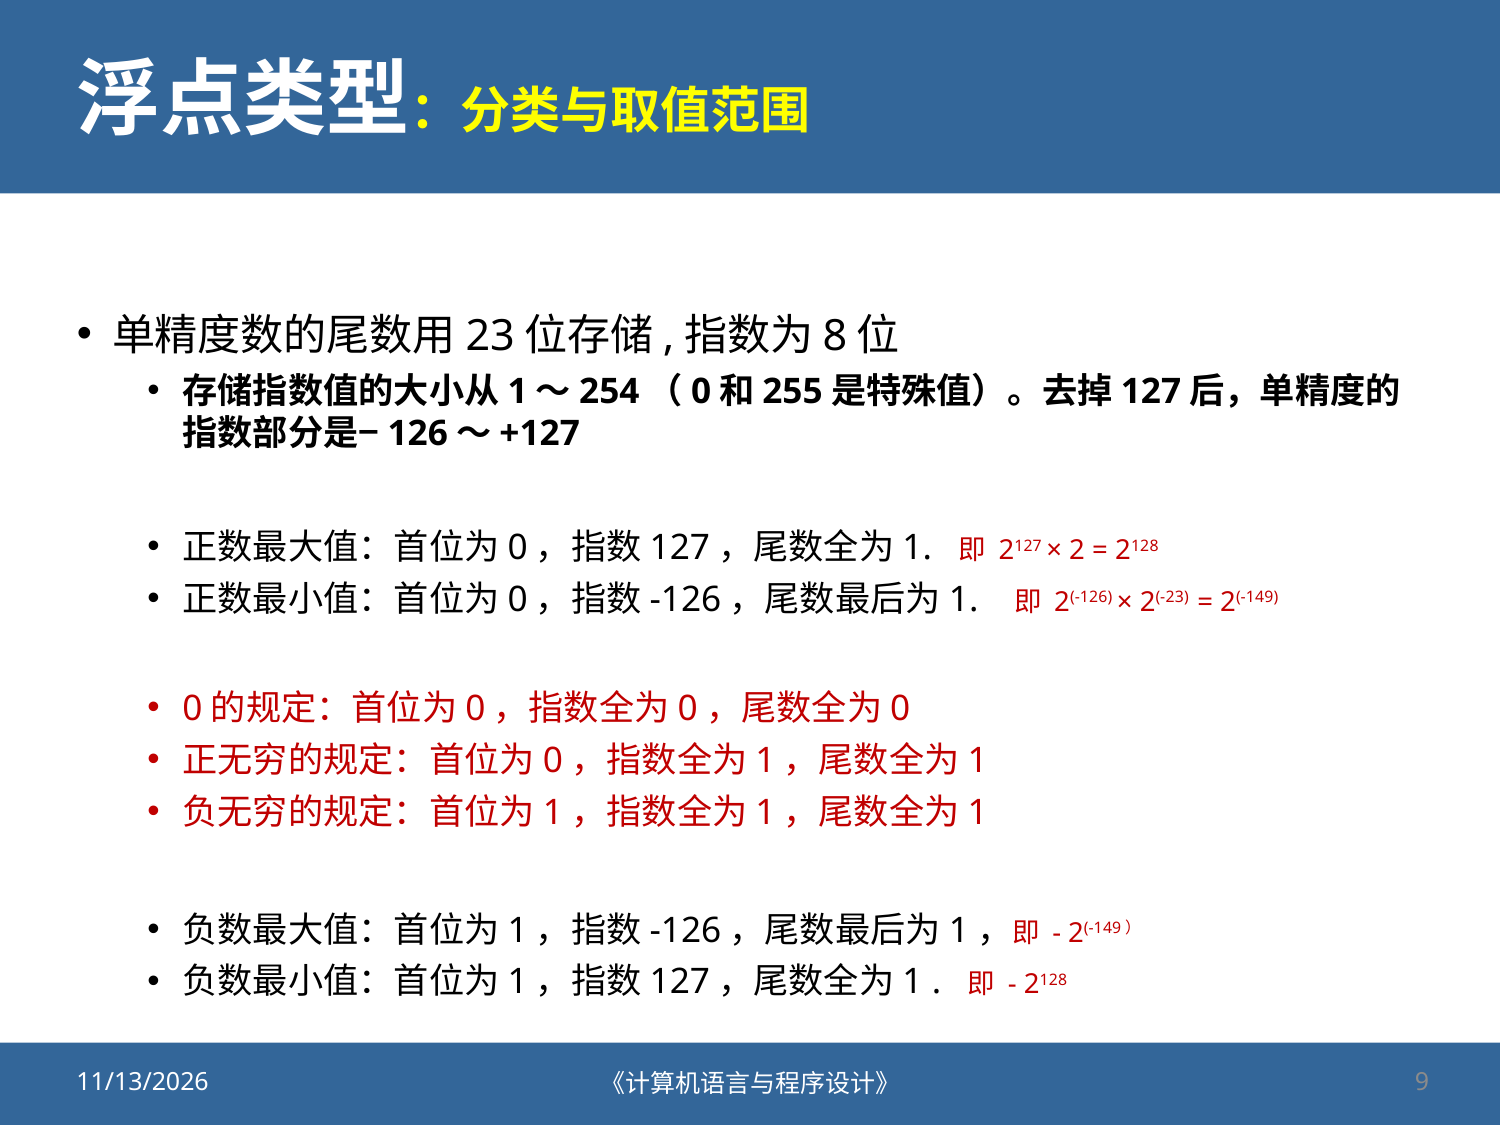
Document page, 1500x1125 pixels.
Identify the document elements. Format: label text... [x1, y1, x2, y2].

list 单精度数的尾数用23位存储,指数为8位 存储指数值的大小从1～254（0和255是特殊值）。去掉127后，单精度的指数部分是−126～+127 正数最大值：首位为0，指数127，尾数全为1. 即 2127 × 2 = 2128 正数最小值：首位为0，指数-126，尾数最后为1. 即 2(-126) × 2(-23) = 2(-149) 0的规定：首位为0，指数全为0，尾数全为0 正无穷的规定：首位为0，指数全为1，尾数全为1 负无穷的规定：首位为1，指数全为1，尾数全为1 负数最大值：首位为1，指数-126，尾数最后为1，即 - 2(-149） 负数最小值：首位为1，指数127，尾数全为1 . 即 - 2128 [61, 299, 1441, 1014]
slide_number 9 [1084, 1052, 1444, 1113]
title 浮点类型：分类与取值范围 [61, 27, 1441, 177]
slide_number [61, 1052, 422, 1113]
footer 《计算机语言与程序设计》 [480, 1052, 1021, 1113]
